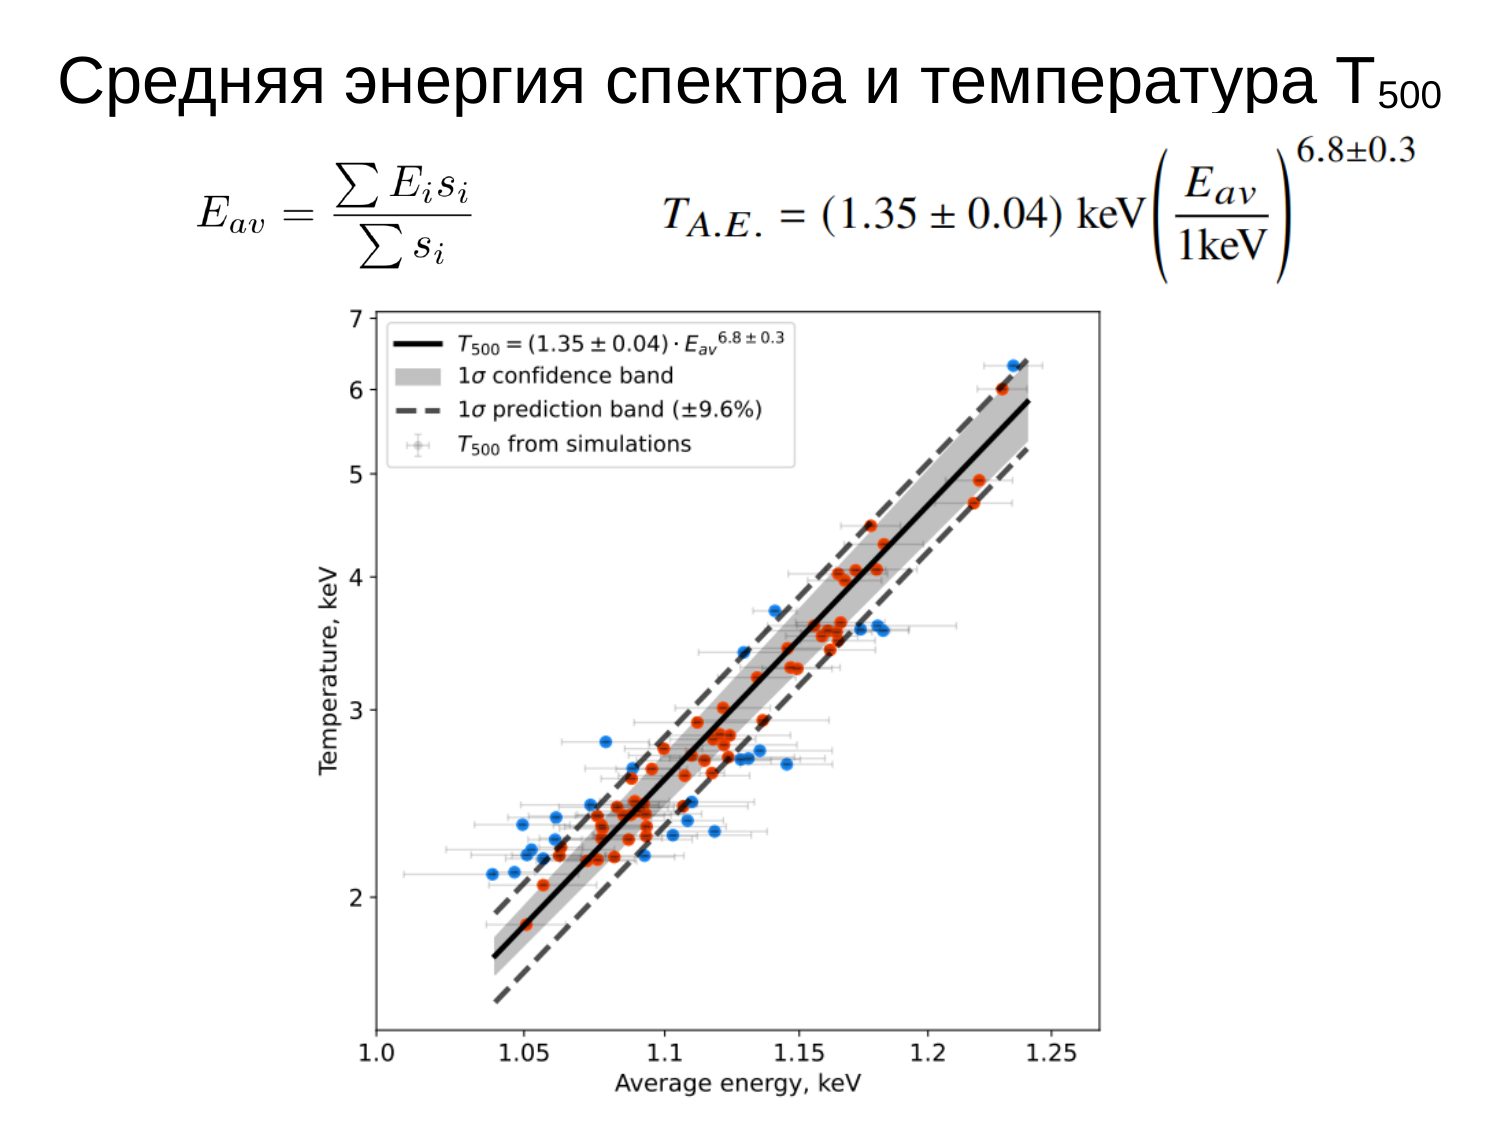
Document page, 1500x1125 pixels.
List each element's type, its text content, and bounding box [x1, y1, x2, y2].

text_box Cредняя энергия спектра и температура T500 [0, 2, 1500, 152]
picture [194, 113, 1436, 1125]
